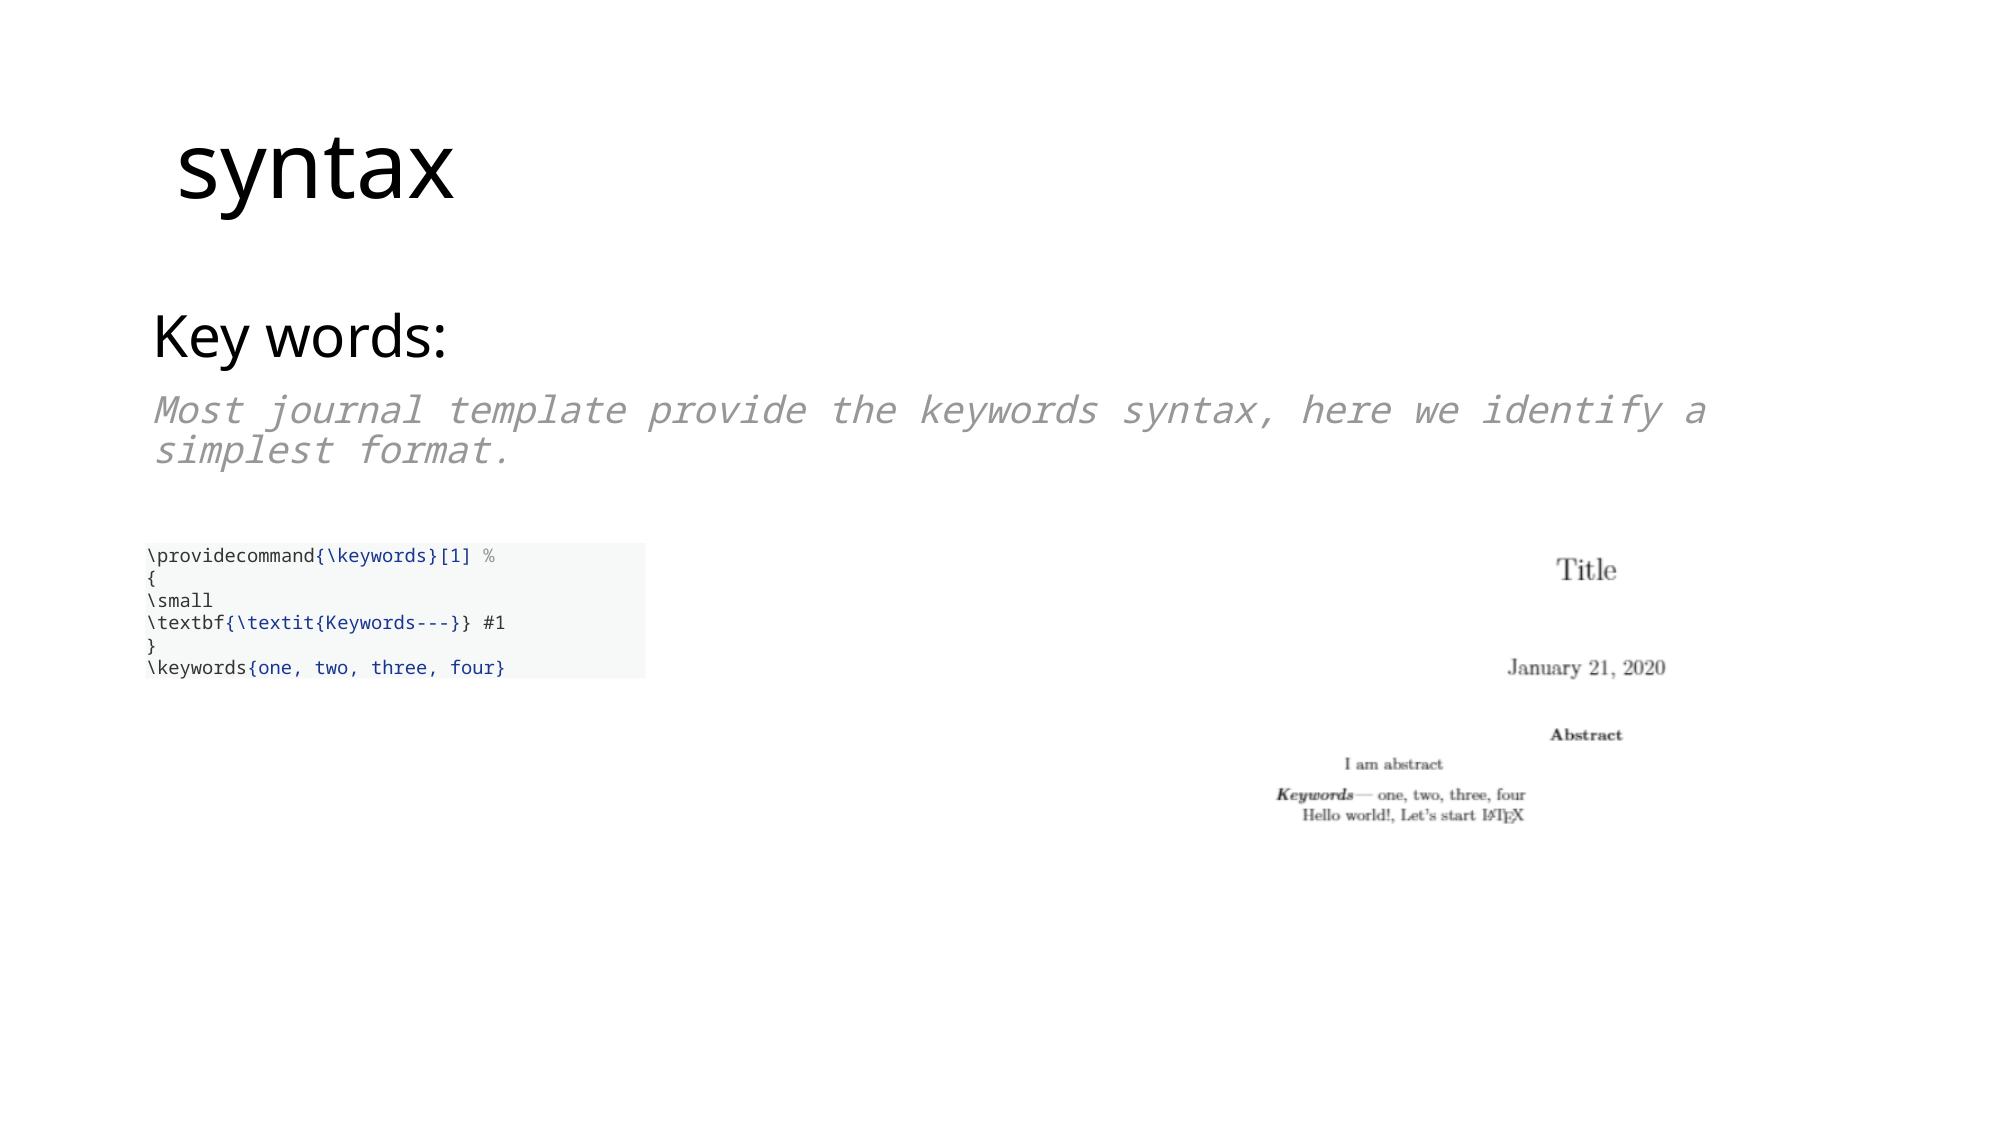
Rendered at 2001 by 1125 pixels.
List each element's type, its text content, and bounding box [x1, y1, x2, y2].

text_box \providecommand{\keywords}[1] % { \small \textbf{\textit{Keywords---}} #1 } \keywords{one, two, three, four} [145, 543, 646, 679]
picture [1249, 525, 1804, 854]
list Key words: Most journal template provide the keywords syntax, here we identify a simplest format. [137, 299, 1863, 1014]
